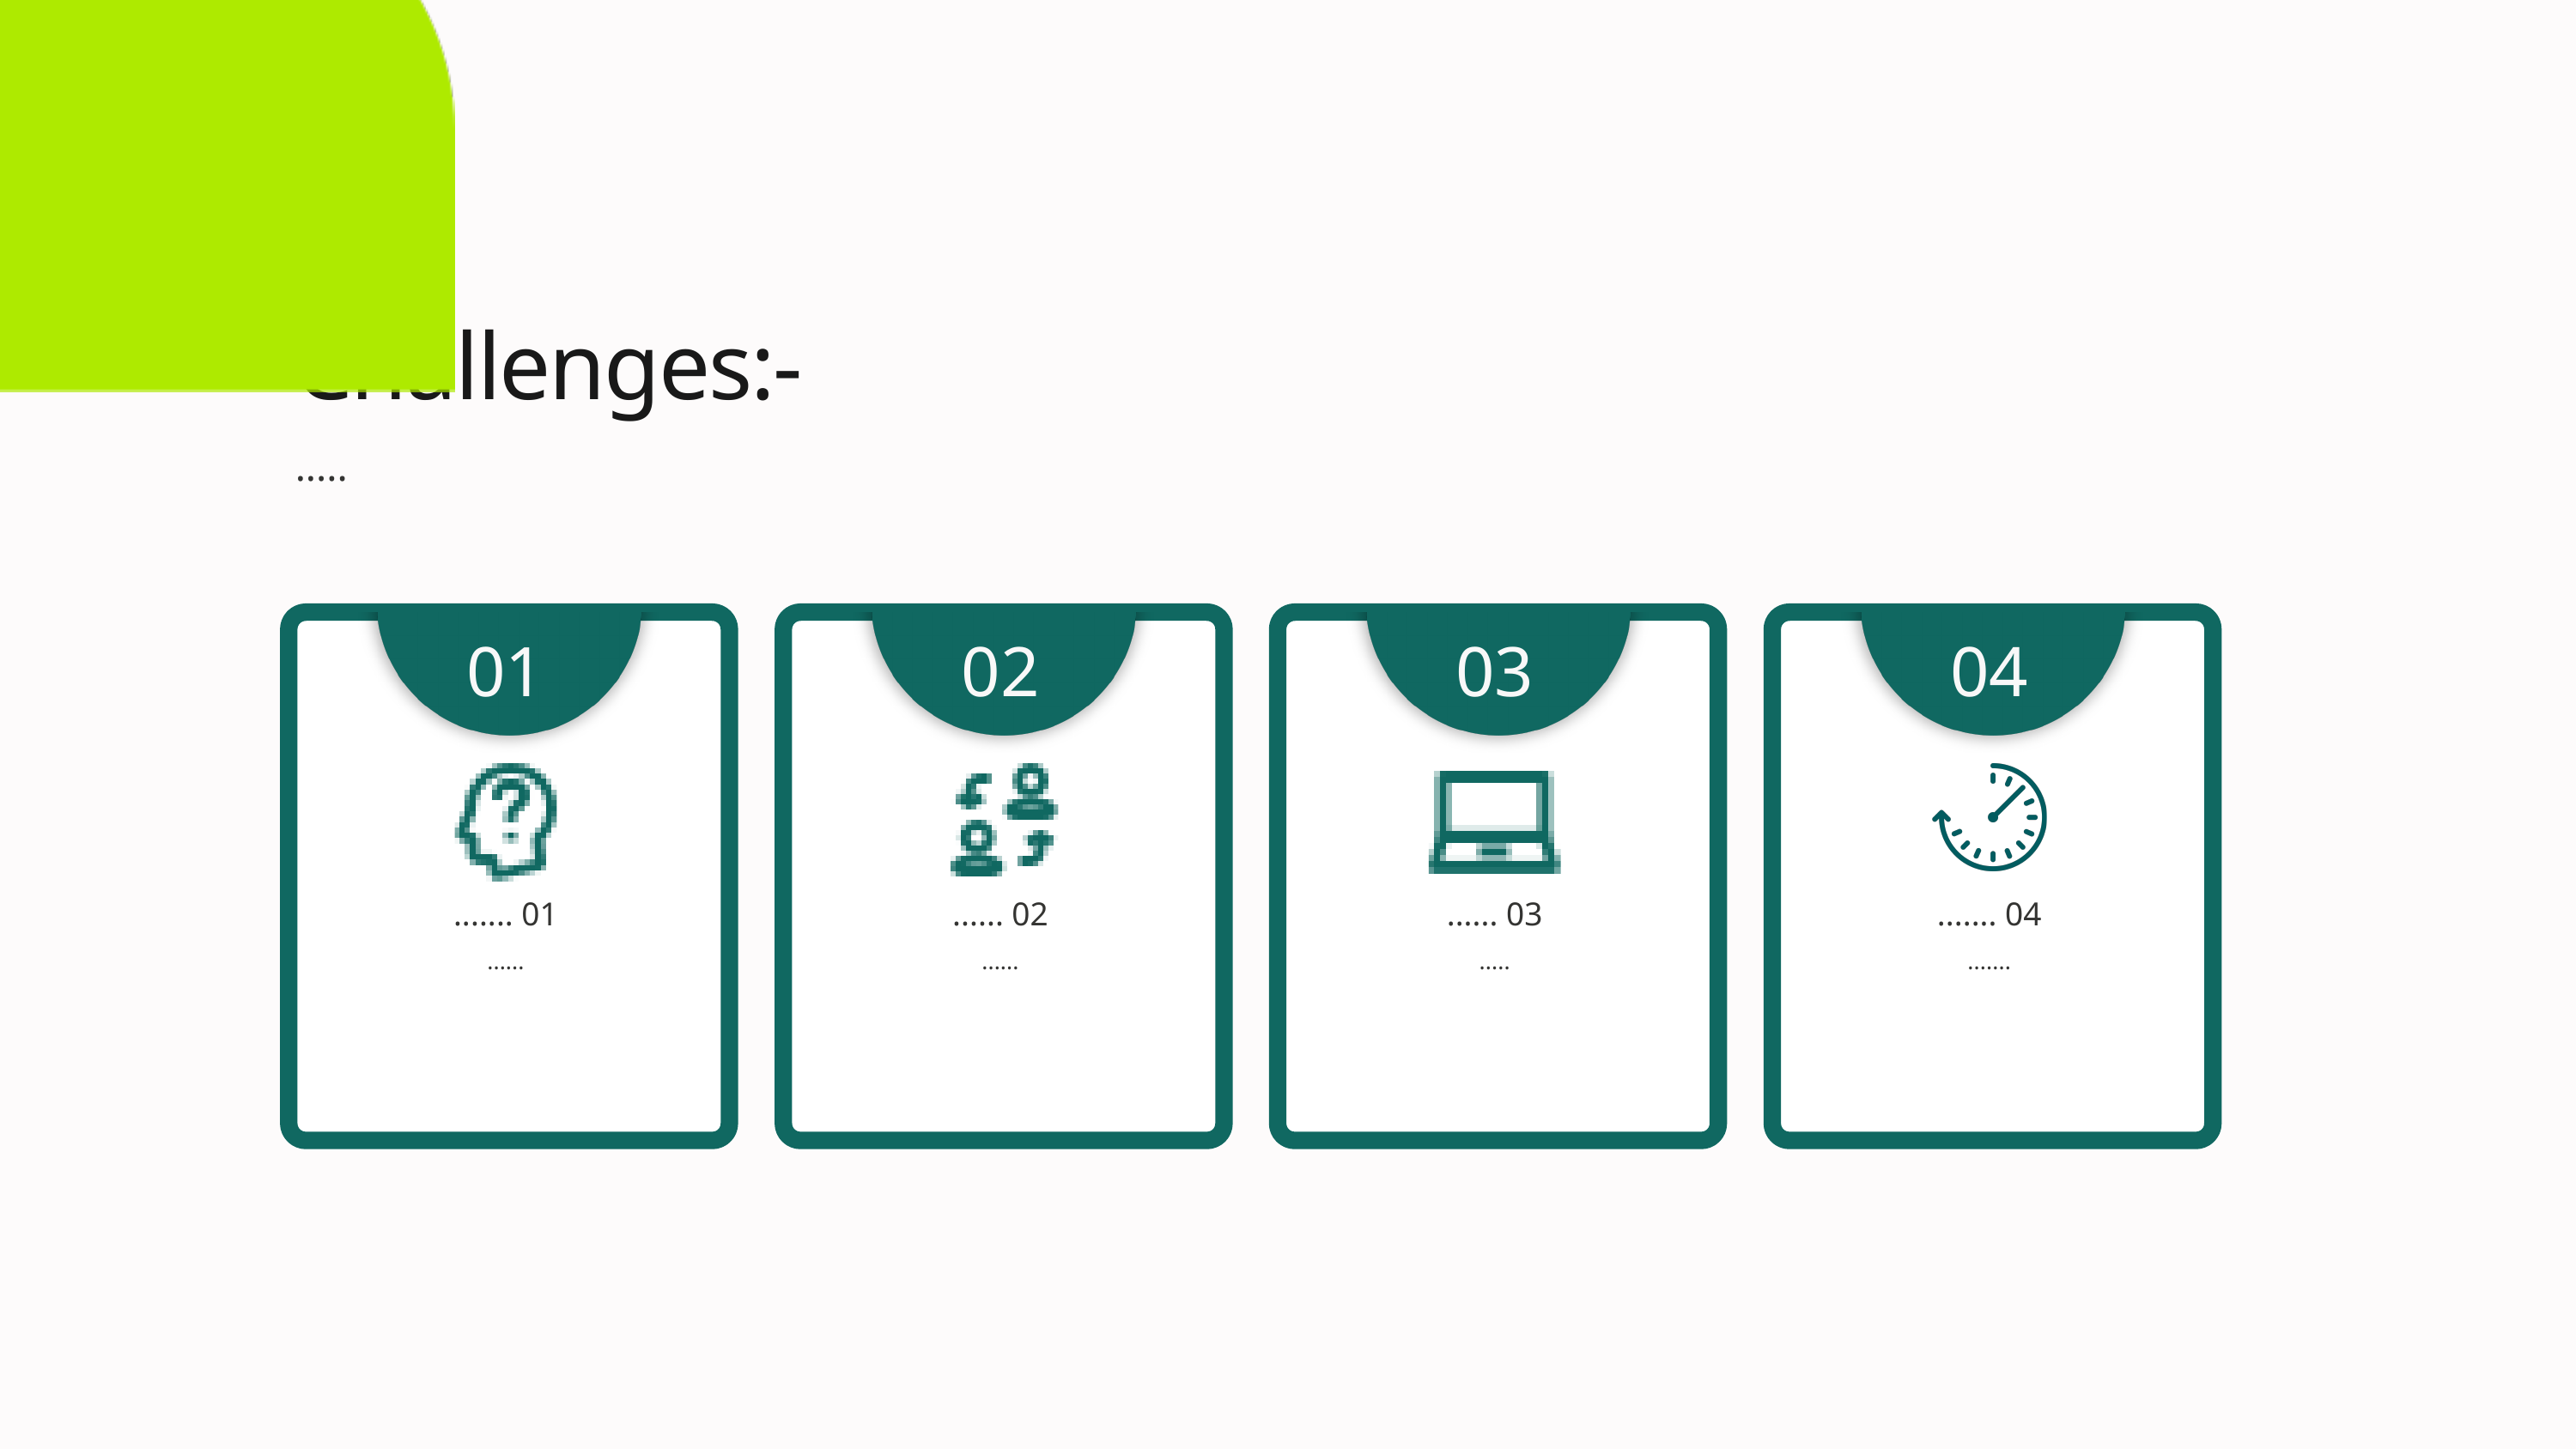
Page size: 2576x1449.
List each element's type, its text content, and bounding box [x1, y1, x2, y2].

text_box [1771, 611, 2214, 1141]
text_box ..... [295, 429, 1797, 489]
text_box Challenges:- [295, 289, 1333, 418]
text_box [0, 0, 455, 392]
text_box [288, 611, 730, 1141]
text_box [782, 611, 1224, 1141]
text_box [1277, 611, 1719, 1141]
